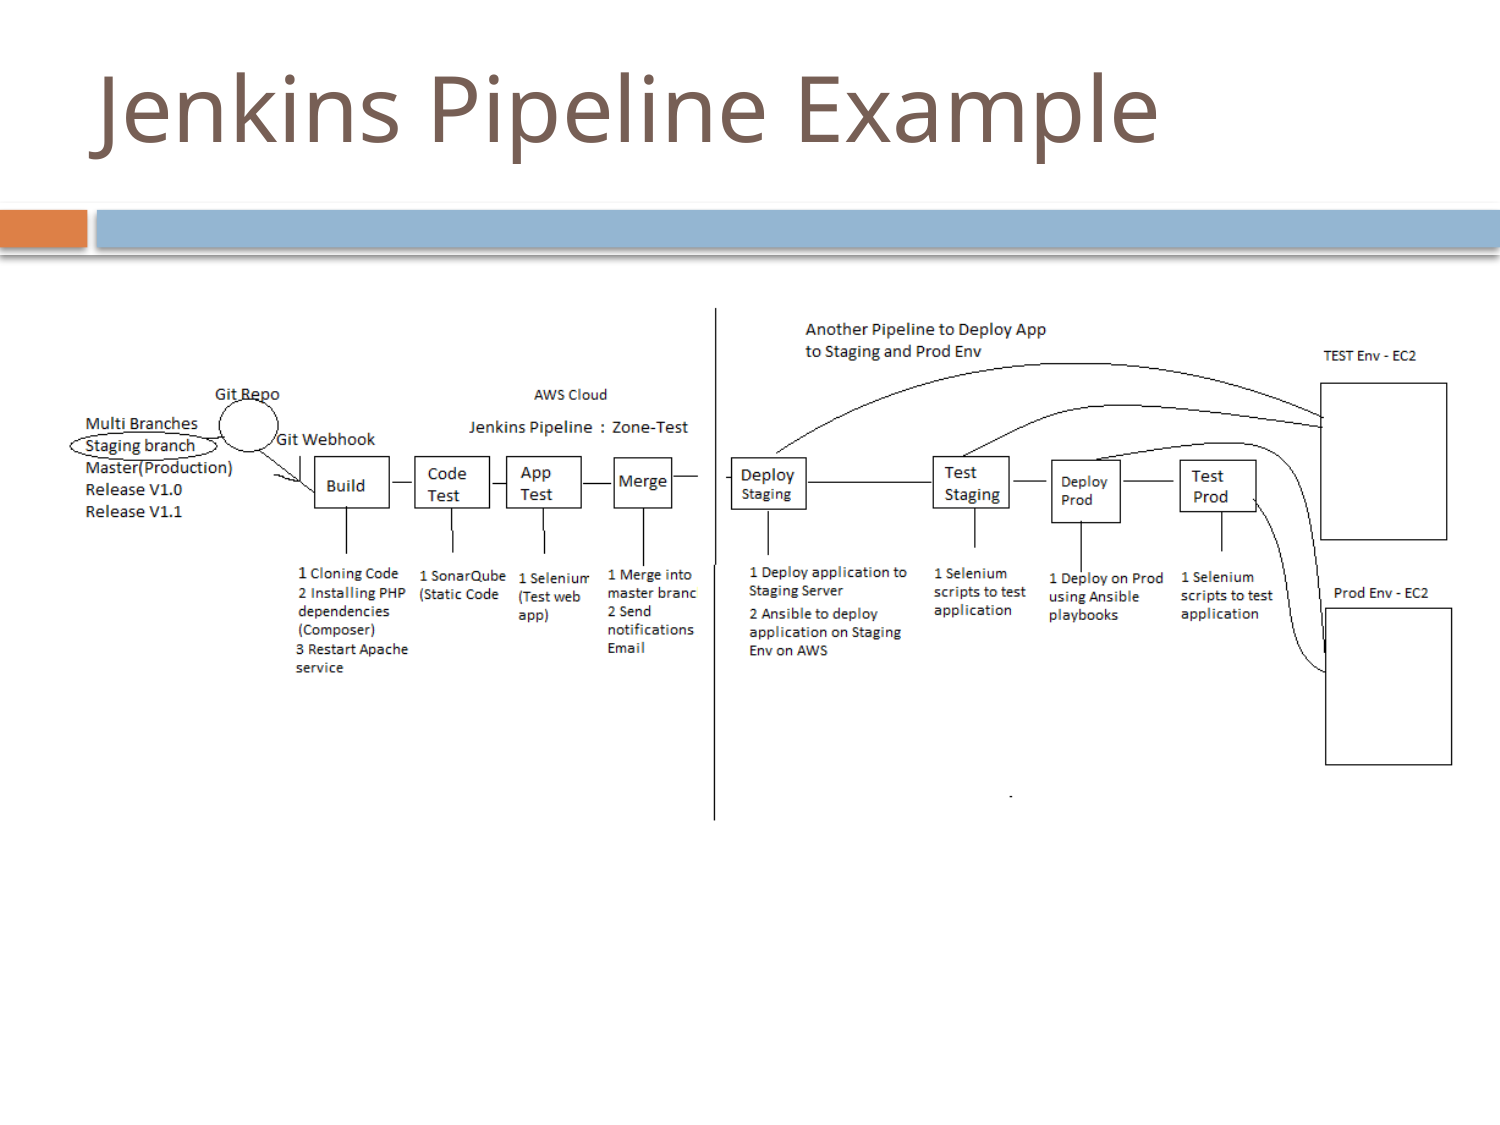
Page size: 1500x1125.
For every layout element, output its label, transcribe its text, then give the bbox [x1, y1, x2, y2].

title Jenkins Pipeline Example [80, 24, 1419, 188]
picture [0, 301, 1500, 824]
